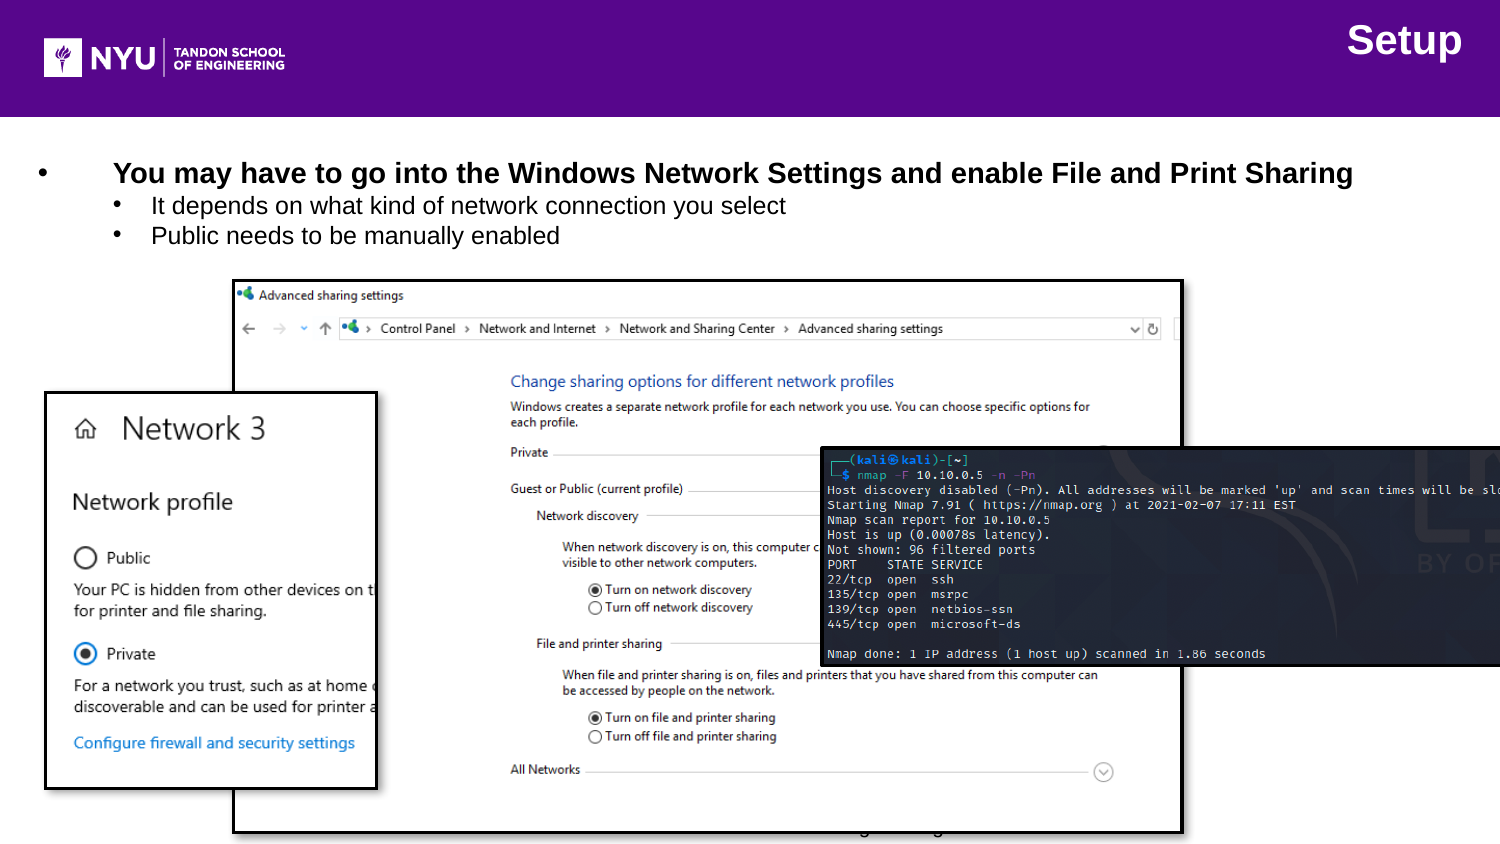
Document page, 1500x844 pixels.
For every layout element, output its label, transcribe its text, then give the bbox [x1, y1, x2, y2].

picture [44, 38, 285, 77]
picture [46, 281, 1500, 832]
list You may have to go into the Windows Network Settings and enable File and Print Sharing It depends on what kind of network connection you select Public needs to be manually enabled [37, 154, 1445, 804]
list Setup [392, 12, 1463, 109]
